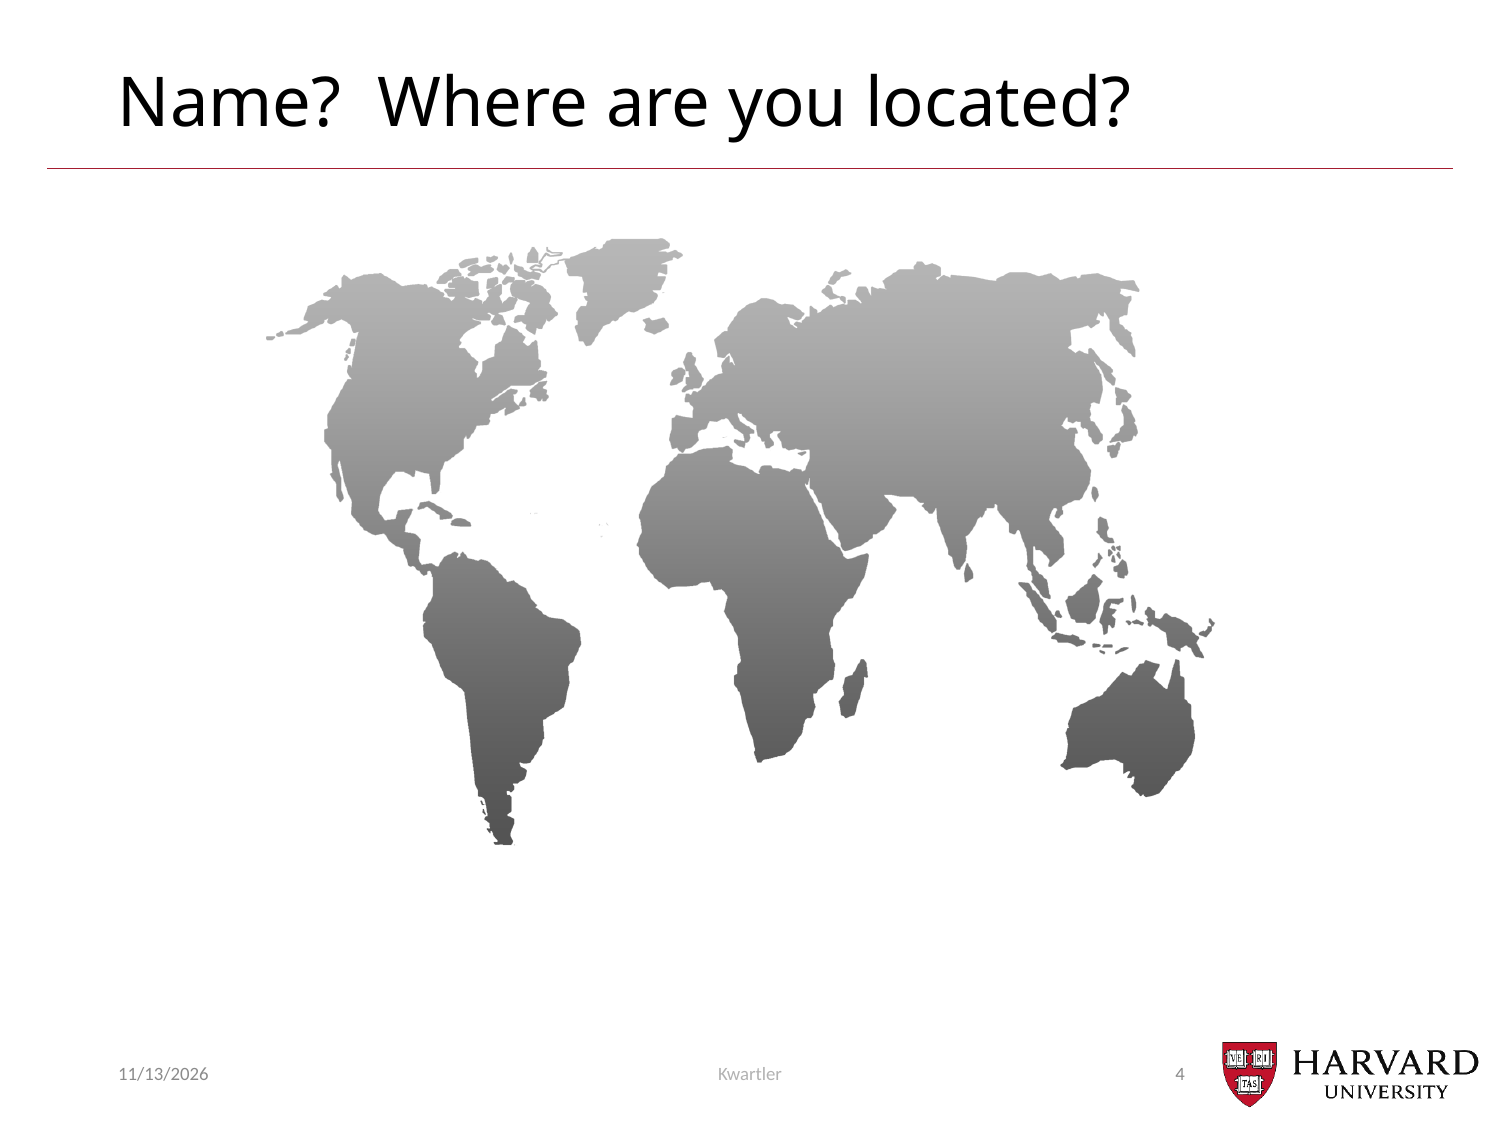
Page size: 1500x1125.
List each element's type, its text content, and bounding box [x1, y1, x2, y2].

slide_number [103, 1042, 441, 1103]
picture [1200, 1024, 1500, 1125]
text_box Name? Where are you located? [103, 59, 1397, 157]
picture [260, 196, 1219, 917]
footer Kwartler [496, 1042, 1004, 1103]
slide_number 4 [1059, 1042, 1200, 1103]
